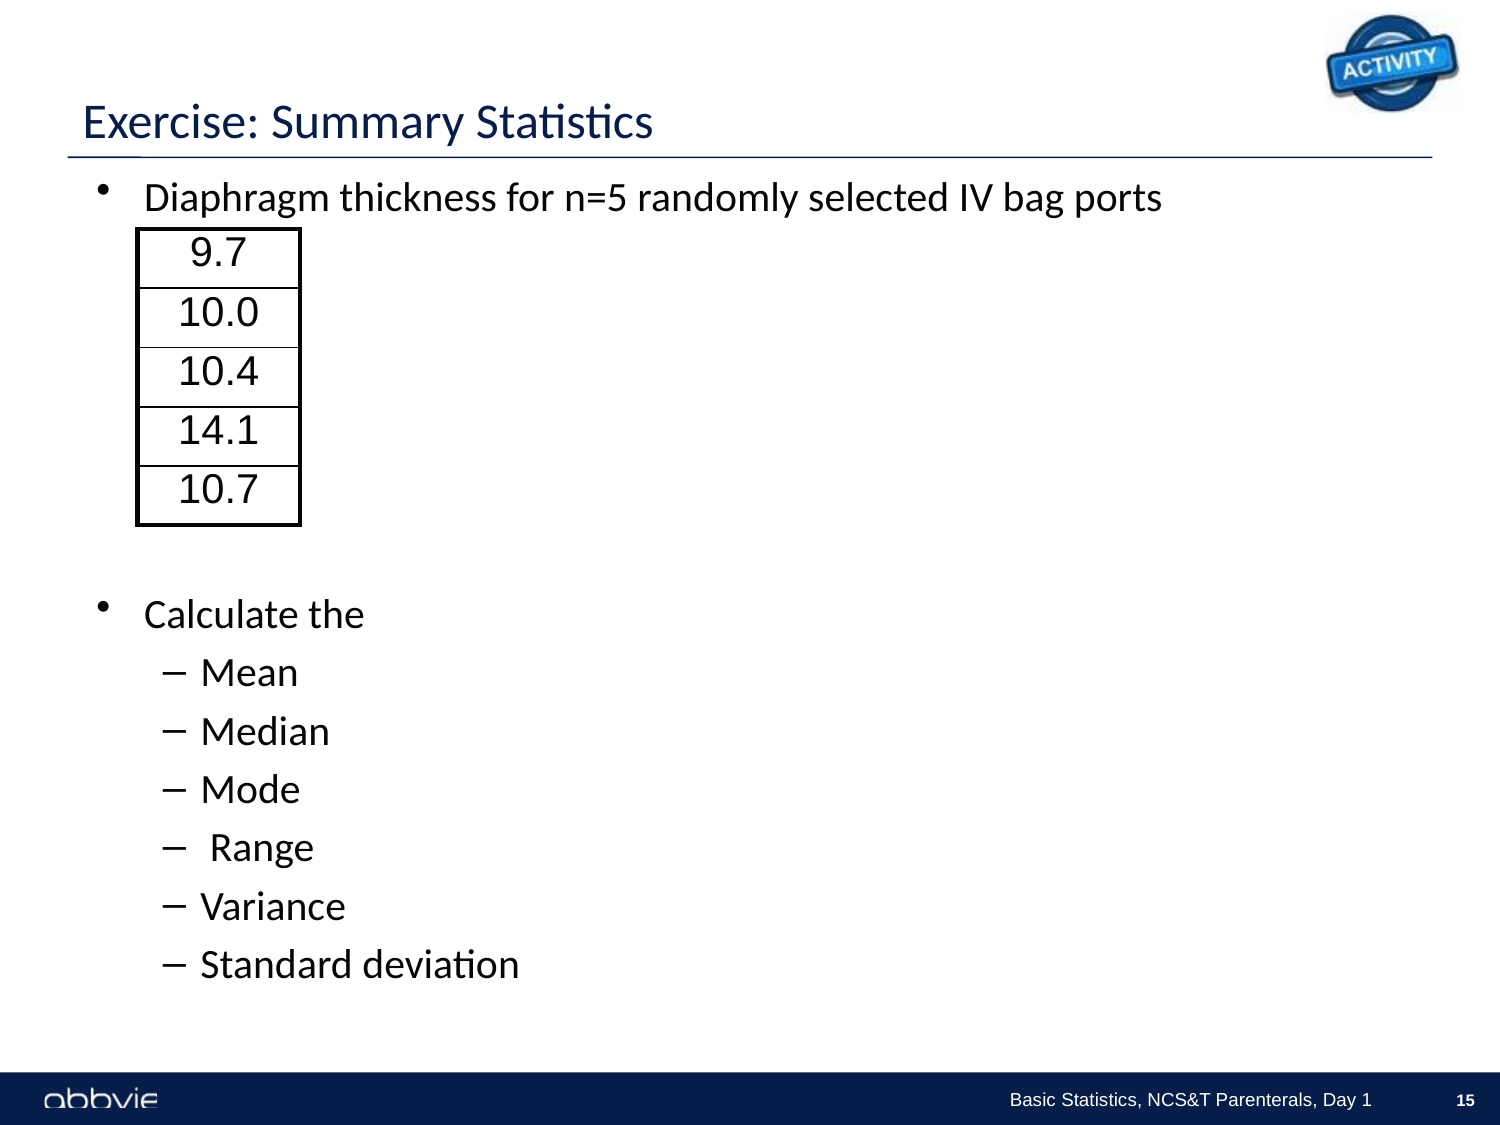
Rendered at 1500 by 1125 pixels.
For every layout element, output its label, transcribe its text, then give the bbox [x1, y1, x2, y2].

table_header 9.7 [140, 231, 298, 287]
slide_number 15 [1391, 1087, 1475, 1112]
table_cell 10.0 [140, 289, 298, 347]
picture [1324, 12, 1462, 113]
title Exercise: Summary Statistics [67, 37, 1433, 158]
footer Basic Statistics, NCS&T Parenterals, Day 1 [487, 1083, 1387, 1114]
table_cell 10.4 [140, 348, 298, 406]
table_cell 14.1 [140, 408, 298, 465]
list Diaphragm thickness for n=5 randomly selected IV bag ports Calculate the Mean Median Mode Range Variance Standard deviation [62, 162, 1428, 980]
table_cell 10.7 [140, 467, 298, 523]
